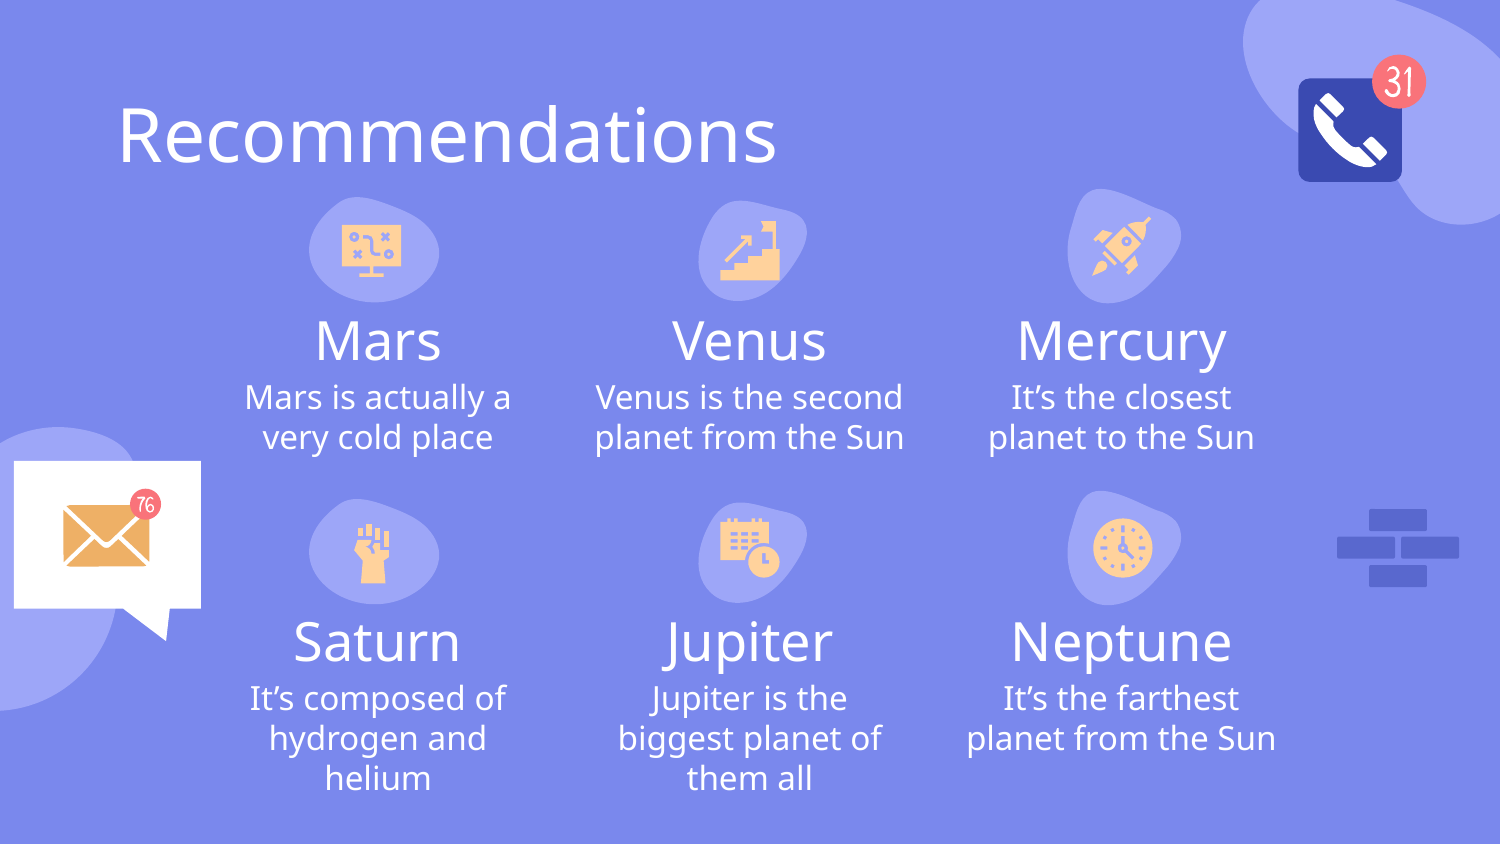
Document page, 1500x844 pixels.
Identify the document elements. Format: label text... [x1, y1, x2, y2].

text_box [1067, 490, 1182, 606]
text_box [63, 488, 162, 567]
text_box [394, 773, 398, 789]
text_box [353, 523, 390, 584]
subtitle Jupiter is the biggest planet of them all [577, 662, 923, 756]
text_box [309, 197, 440, 303]
text_box [13, 460, 201, 642]
title Recommendations [101, 72, 1293, 167]
subtitle Neptune [949, 610, 1295, 662]
subtitle It’s composed of hydrogen and helium [205, 662, 551, 756]
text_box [720, 220, 780, 281]
text_box [309, 499, 440, 605]
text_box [1336, 508, 1460, 588]
subtitle Jupiter [577, 610, 923, 662]
text_box [1067, 188, 1182, 304]
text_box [1298, 54, 1427, 183]
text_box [1091, 216, 1152, 276]
subtitle Venus is the second planet from the Sun [577, 361, 923, 456]
subtitle Mars [205, 309, 551, 361]
subtitle Saturn [205, 610, 551, 662]
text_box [341, 224, 402, 278]
subtitle Venus [577, 309, 923, 361]
subtitle It’s the closest planet to the Sun [949, 361, 1295, 456]
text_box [1090, 518, 1153, 578]
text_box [720, 518, 780, 578]
subtitle Mars is actually a very cold place [205, 361, 551, 456]
subtitle It’s the farthest planet from the Sun [949, 662, 1295, 756]
text_box [698, 200, 807, 302]
subtitle Mercury [949, 309, 1295, 361]
text_box [698, 502, 807, 603]
